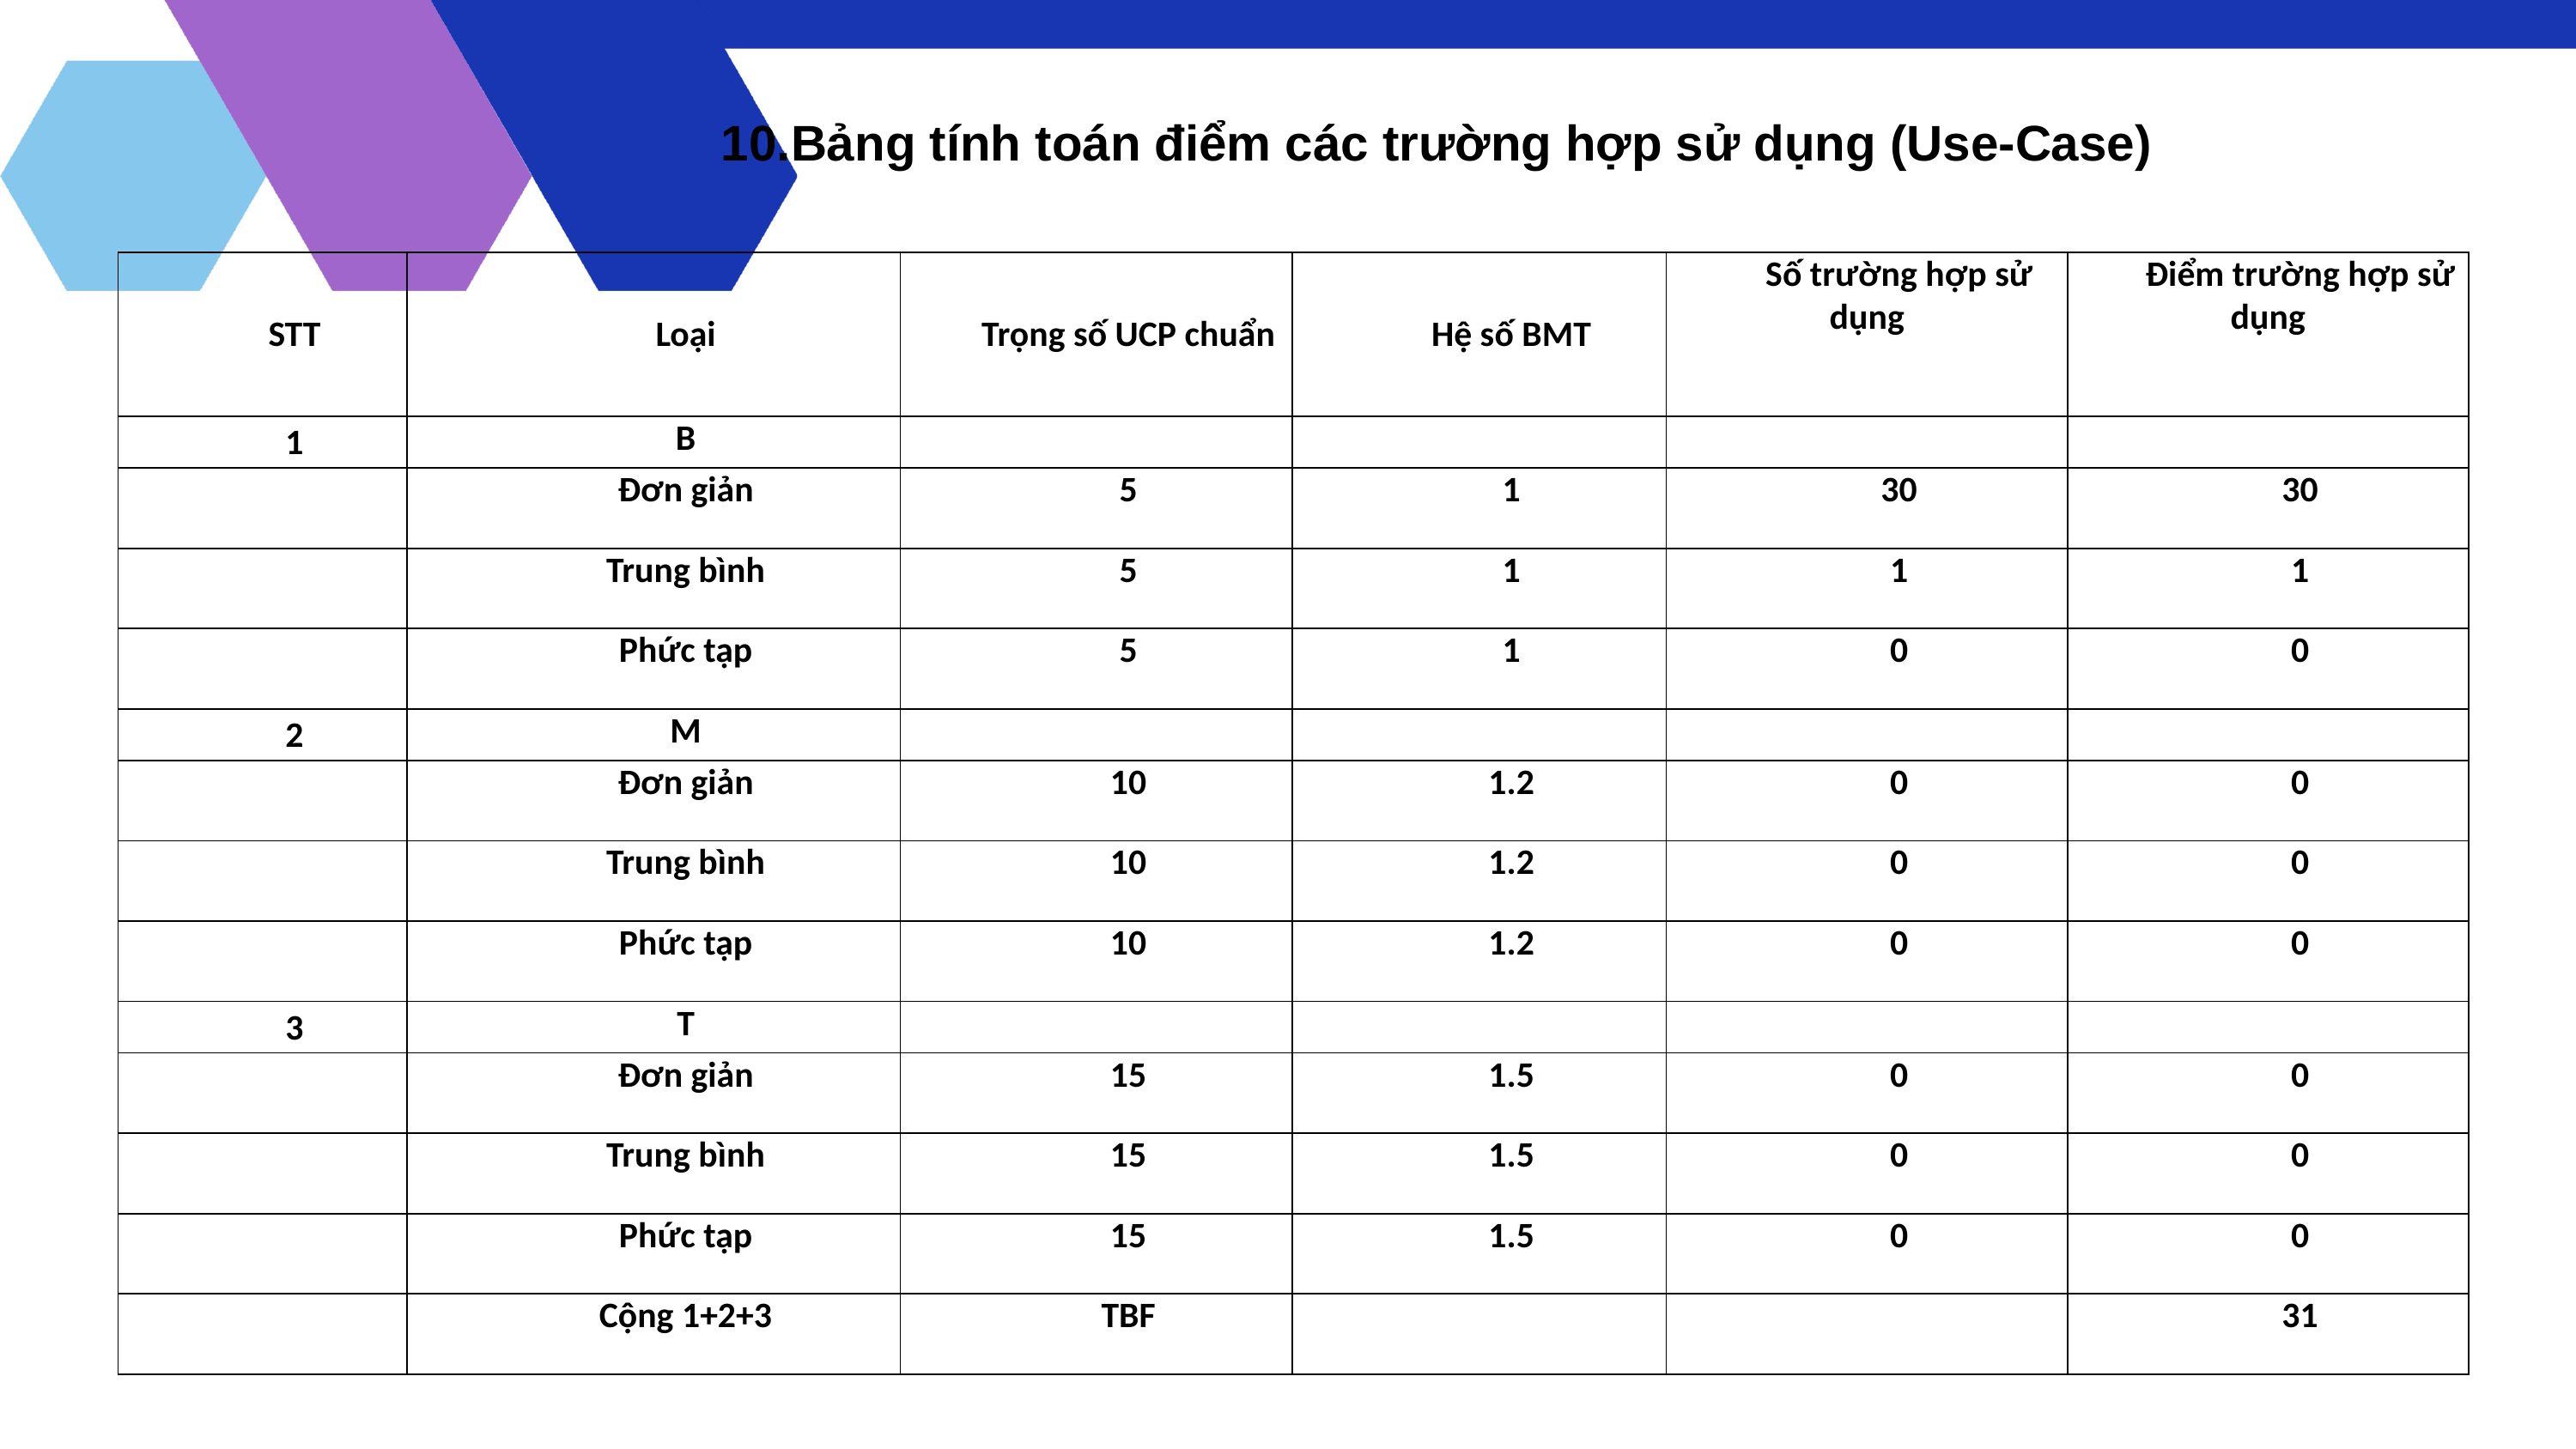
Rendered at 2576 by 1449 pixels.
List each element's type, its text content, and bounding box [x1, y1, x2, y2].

table_cell [2069, 1002, 2468, 1052]
table_cell TBF [901, 1294, 1291, 1373]
table_cell Phức tạp [408, 922, 900, 1001]
table_cell 1 [2069, 549, 2468, 627]
table_cell 1.5 [1293, 1215, 1666, 1293]
table_cell 0 [2069, 1215, 2468, 1293]
table_cell 1.5 [1293, 1053, 1666, 1132]
table_cell 0 [1667, 1134, 2067, 1213]
table_cell Phức tạp [408, 629, 900, 708]
table_cell 0 [2069, 841, 2468, 920]
table_cell [1293, 1294, 1666, 1373]
table_cell Đơn giản [408, 1053, 900, 1132]
table_cell 5 [901, 629, 1291, 708]
table_cell [2069, 417, 2468, 467]
table_cell 31 [2069, 1294, 2468, 1373]
table_cell Trung bình [408, 1134, 900, 1213]
table_cell B [408, 417, 900, 467]
table_cell [118, 1215, 406, 1293]
table_cell Trung bình [408, 549, 900, 627]
text_box [0, 0, 798, 291]
table_cell 15 [901, 1134, 1291, 1213]
table_cell [1293, 1002, 1666, 1052]
table_cell Đơn giản [408, 761, 900, 840]
text_box [798, 0, 2576, 49]
table_cell [901, 417, 1291, 467]
table_cell M [408, 710, 900, 760]
table_cell 5 [901, 549, 1291, 627]
table_cell 0 [1667, 1053, 2067, 1132]
table_cell [118, 469, 406, 548]
table_cell 1.2 [1293, 841, 1666, 920]
table_cell 0 [2069, 1134, 2468, 1213]
table_cell Cộng 1+2+3 [408, 1294, 900, 1373]
table_cell [118, 549, 406, 627]
table_cell 5 [901, 469, 1291, 548]
table_cell [1667, 417, 2067, 467]
table_cell [118, 761, 406, 840]
table_cell 15 [901, 1053, 1291, 1132]
table_cell 30 [1667, 469, 2067, 548]
table_cell Trung bình [408, 841, 900, 920]
table_header Điểm trường hợp sử dụng [2069, 253, 2468, 415]
table_cell [2069, 710, 2468, 760]
table_cell [1667, 1294, 2067, 1373]
table_cell 1 [1293, 549, 1666, 627]
table_cell 10 [901, 841, 1291, 920]
table_cell 0 [2069, 629, 2468, 708]
table_cell 0 [1667, 1215, 2067, 1293]
text_box 10.Bảng tính toán điểm các trường hợp sử dụng (Use-Case) [708, 95, 2244, 178]
table_cell 3 [118, 1002, 406, 1052]
table_cell 0 [1667, 841, 2067, 920]
table_cell 0 [1667, 629, 2067, 708]
table_cell 1 [1293, 629, 1666, 708]
table_header Loại [408, 253, 900, 415]
table_cell [1293, 710, 1666, 760]
table_cell [118, 1134, 406, 1213]
table_cell [118, 1053, 406, 1132]
table_header Số trường hợp sử dụng [1667, 253, 2067, 415]
table_cell [118, 841, 406, 920]
table_cell T [408, 1002, 900, 1052]
table_cell 2 [118, 710, 406, 760]
table_header STT [118, 253, 406, 415]
table_cell 0 [2069, 922, 2468, 1001]
table_cell 0 [2069, 761, 2468, 840]
table_cell [1667, 1002, 2067, 1052]
table_cell 1.2 [1293, 761, 1666, 840]
table_cell [118, 1294, 406, 1373]
table_header Trọng số UCP chuẩn [901, 253, 1291, 415]
table_cell 1 [1667, 549, 2067, 627]
table_cell 1 [118, 417, 406, 467]
table_cell 10 [901, 761, 1291, 840]
table_cell 0 [1667, 761, 2067, 840]
table_cell [901, 1002, 1291, 1052]
table_header Hệ số BMT [1293, 253, 1666, 415]
table_cell [118, 629, 406, 708]
table_cell [901, 710, 1291, 760]
table_cell 10 [901, 922, 1291, 1001]
table_cell 0 [1667, 922, 2067, 1001]
table_cell 30 [2069, 469, 2468, 548]
table_cell Phức tạp [408, 1215, 900, 1293]
table_cell 1.2 [1293, 922, 1666, 1001]
table_cell [118, 922, 406, 1001]
table_cell 1.5 [1293, 1134, 1666, 1213]
table_cell 15 [901, 1215, 1291, 1293]
table_cell [1667, 710, 2067, 760]
table_cell 1 [1293, 469, 1666, 548]
table_cell 0 [2069, 1053, 2468, 1132]
table_cell [1293, 417, 1666, 467]
table_cell Đơn giản [408, 469, 900, 548]
